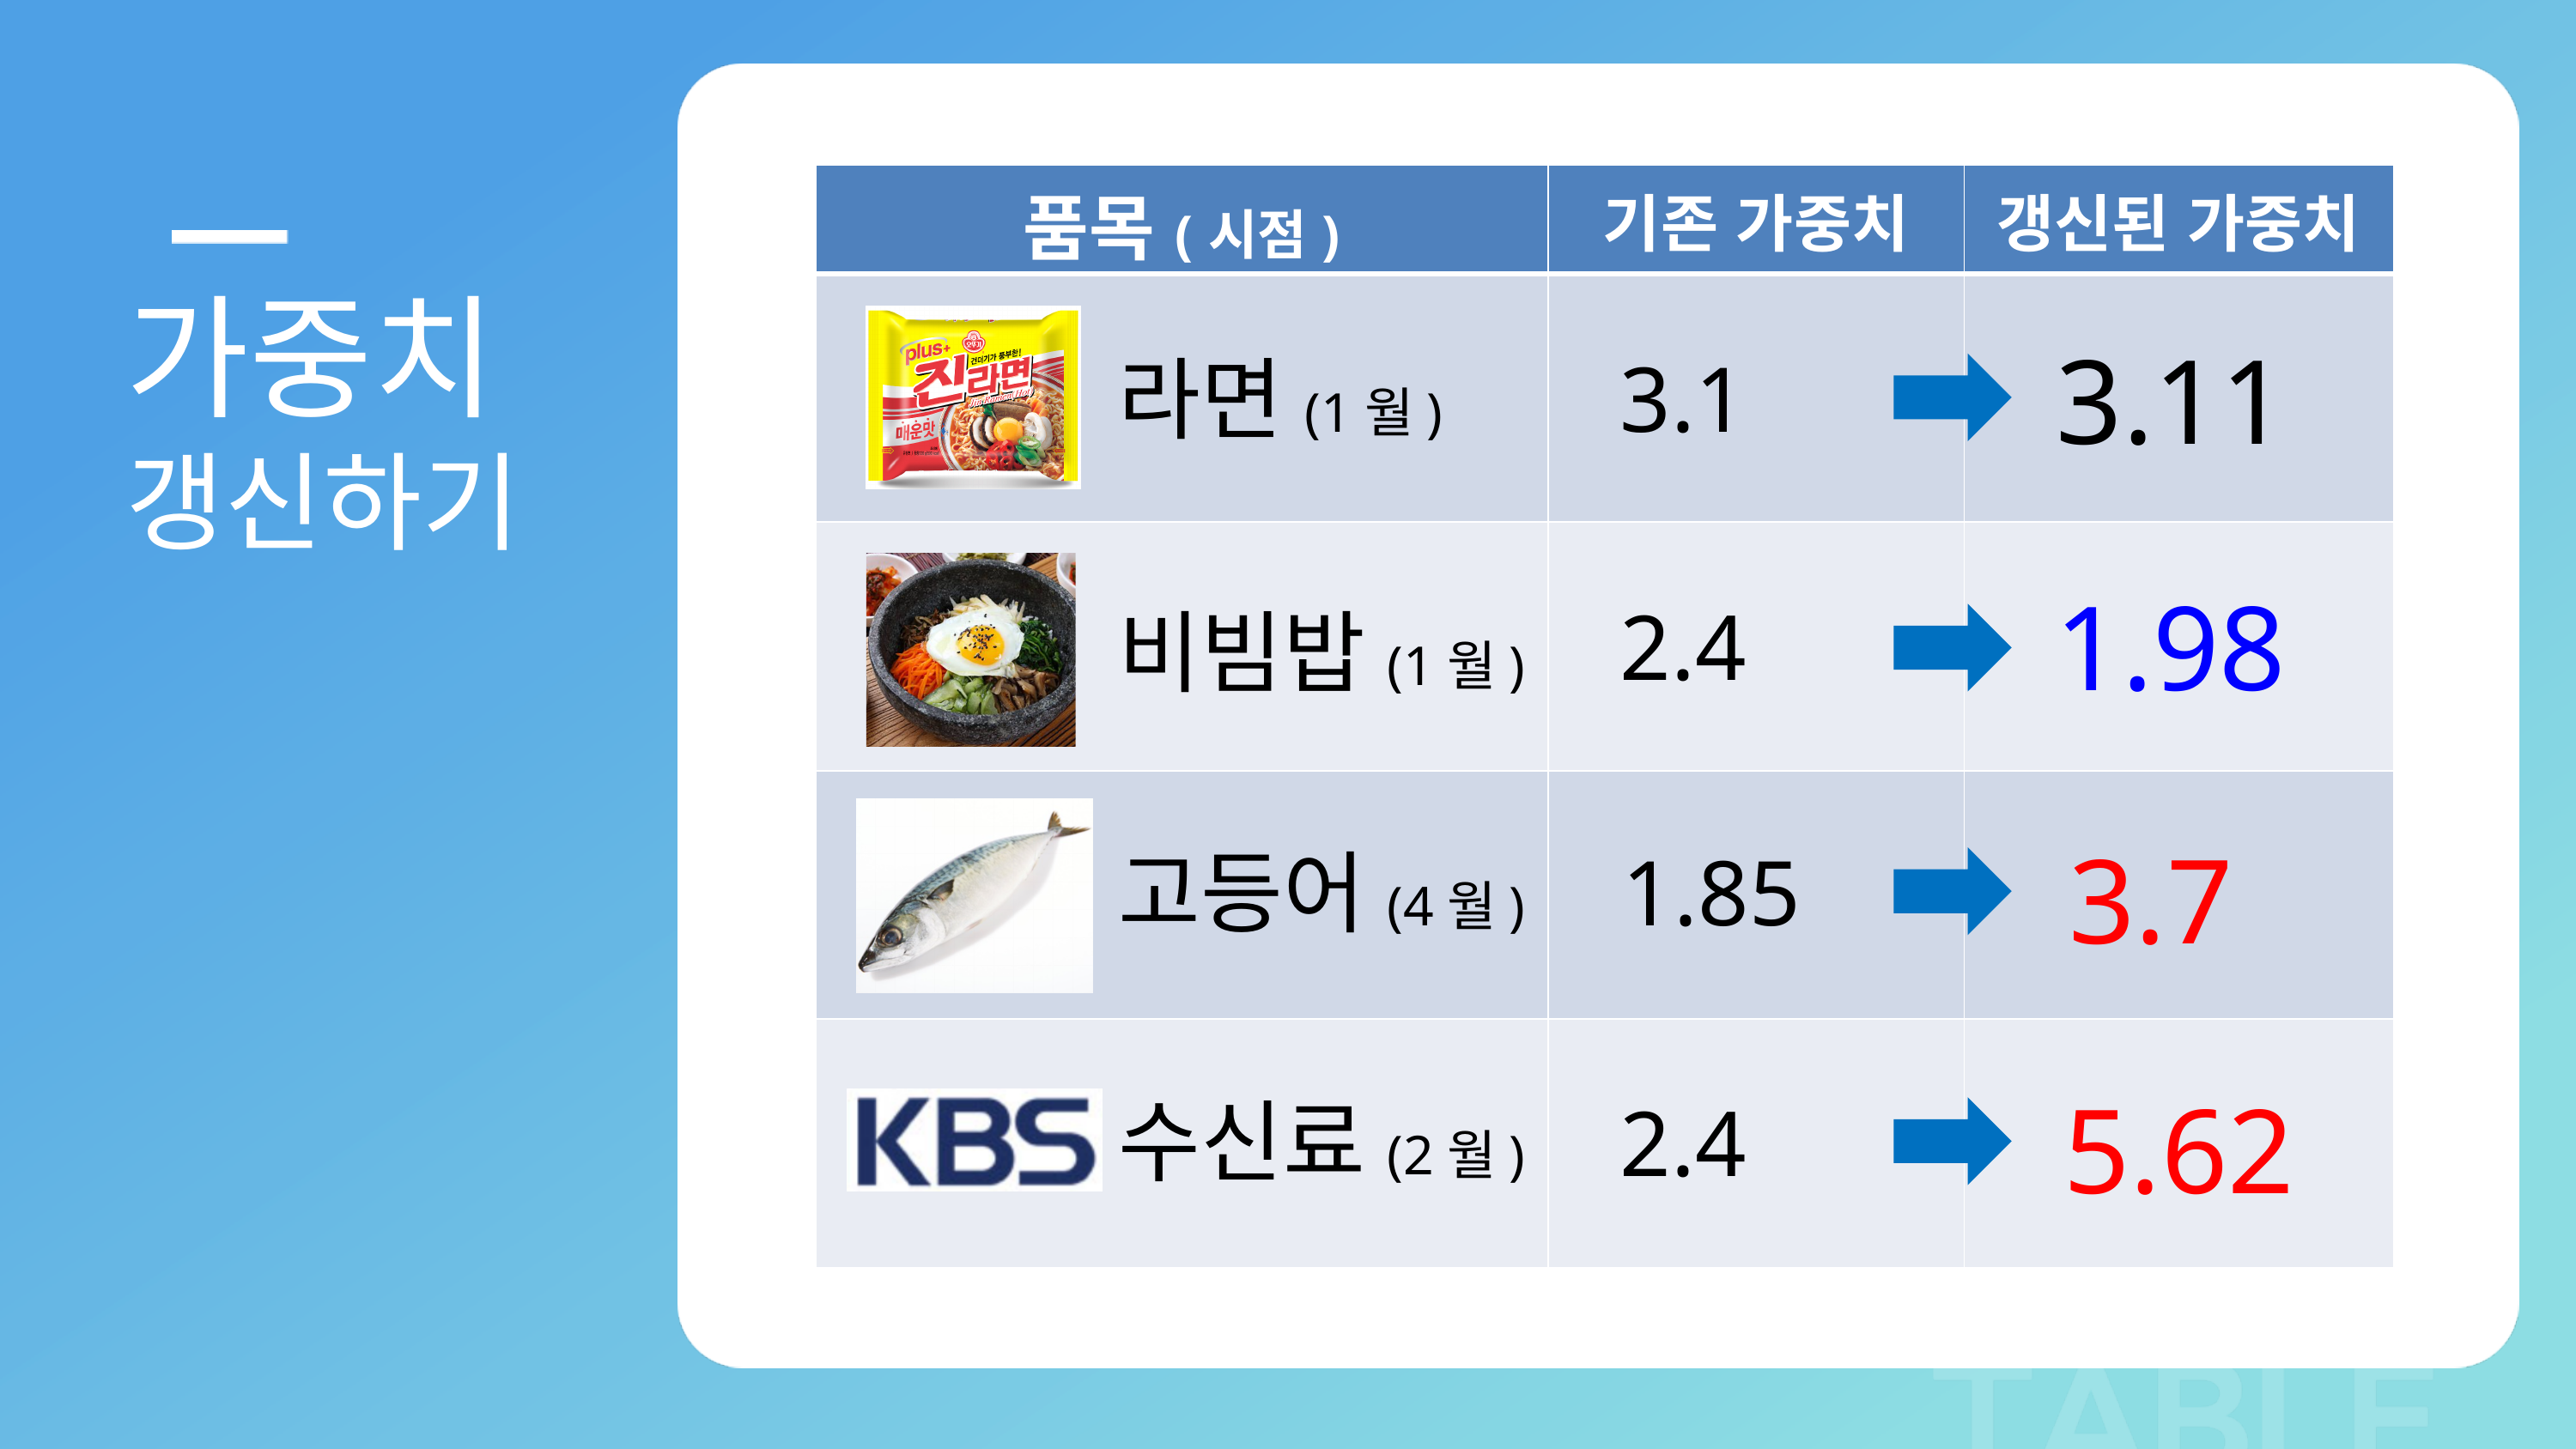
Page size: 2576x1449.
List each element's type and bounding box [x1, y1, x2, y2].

text_box [847, 306, 1103, 1191]
text_box [1599, 336, 1825, 1203]
picture [0, 0, 2576, 1449]
